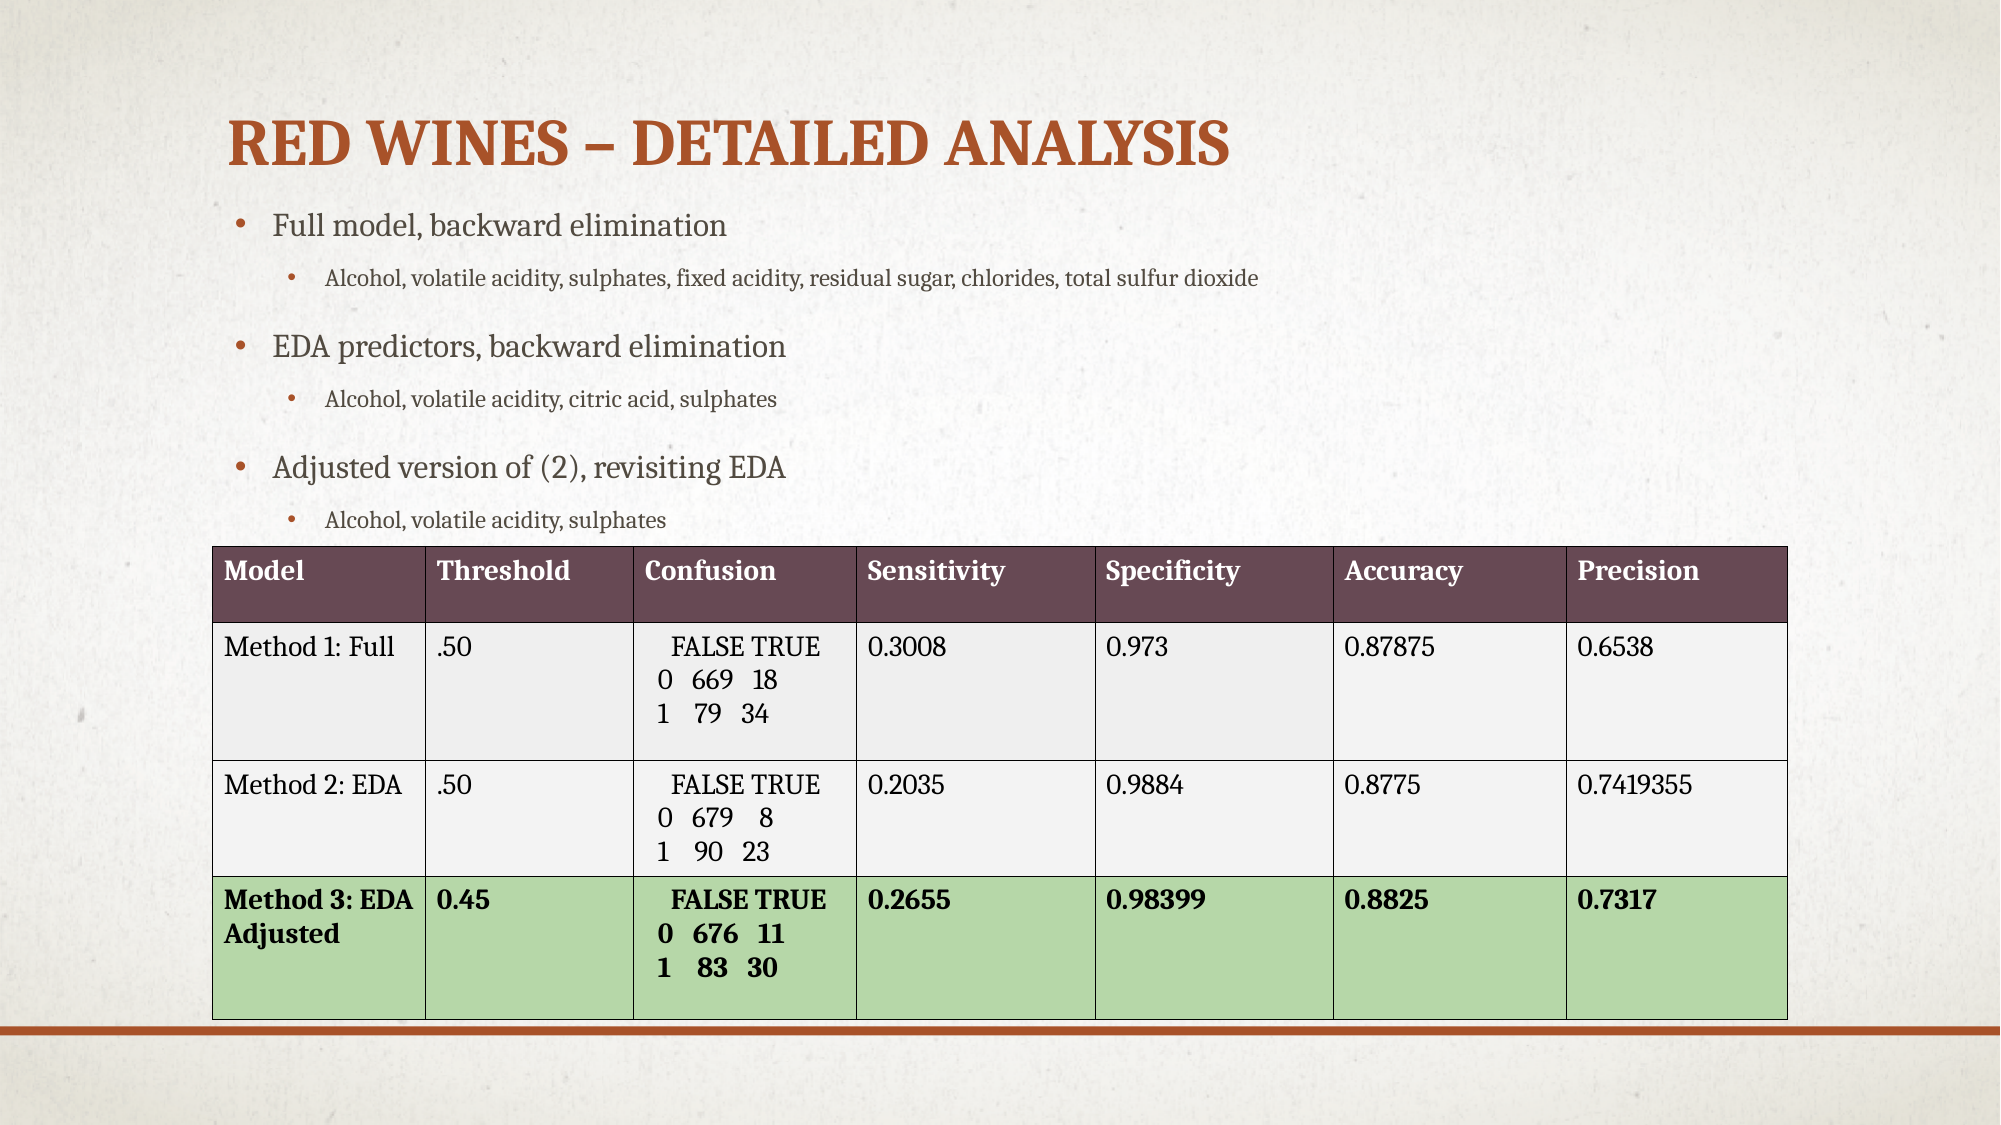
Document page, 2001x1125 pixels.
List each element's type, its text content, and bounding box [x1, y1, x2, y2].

title red Wines – Detailed Analysis [212, 0, 1788, 188]
table_cell 0.8775 [1334, 761, 1566, 876]
table_header Accuracy [1334, 547, 1566, 622]
table_cell FALSE TRUE 0 676 11 1 83 30 [634, 877, 856, 1019]
list Full model, backward elimination Alcohol, volatile acidity, sulphates, fixed acidity, residual sugar, chlorides, total sulfur dioxide EDA predictors, backward elimination Alcohol, volatile acidity, citric acid, sulphates Adjusted version of (2), revisiting EDA Alcohol, volatile acidity, sulphates [212, 200, 1788, 546]
table_header Confusion [634, 547, 856, 622]
table_header Model [213, 547, 425, 622]
table_cell 0.6538 [1567, 623, 1787, 760]
picture [0, 0, 2001, 1125]
table_header Threshold [426, 547, 633, 622]
table_cell 0.98399 [1096, 877, 1333, 1019]
table_cell 0.9884 [1096, 761, 1333, 876]
table_header Specificity [1096, 547, 1333, 622]
table_cell 0.2035 [857, 761, 1095, 876]
table_header Sensitivity [857, 547, 1095, 622]
table_cell 0.973 [1096, 623, 1333, 760]
table_cell FALSE TRUE 0 669 18 1 79 34 [634, 623, 856, 760]
table_cell 0.45 [426, 877, 633, 1019]
table_cell Method 3: EDA Adjusted [213, 877, 425, 1019]
table_cell 0.3008 [857, 623, 1095, 760]
table_cell 0.7317 [1567, 877, 1787, 1019]
table_header Precision [1567, 547, 1787, 622]
table_cell Method 2: EDA [213, 761, 425, 876]
table_cell 0.87875 [1334, 623, 1566, 760]
table_cell FALSE TRUE 0 679 8 1 90 23 [634, 761, 856, 876]
table_cell 0.8825 [1334, 877, 1566, 1019]
table_cell Method 1: Full [213, 623, 425, 760]
table_cell 0.7419355 [1567, 761, 1787, 876]
table_cell 0.2655 [857, 877, 1095, 1019]
table_cell .50 [426, 623, 633, 760]
table_cell .50 [426, 761, 633, 876]
